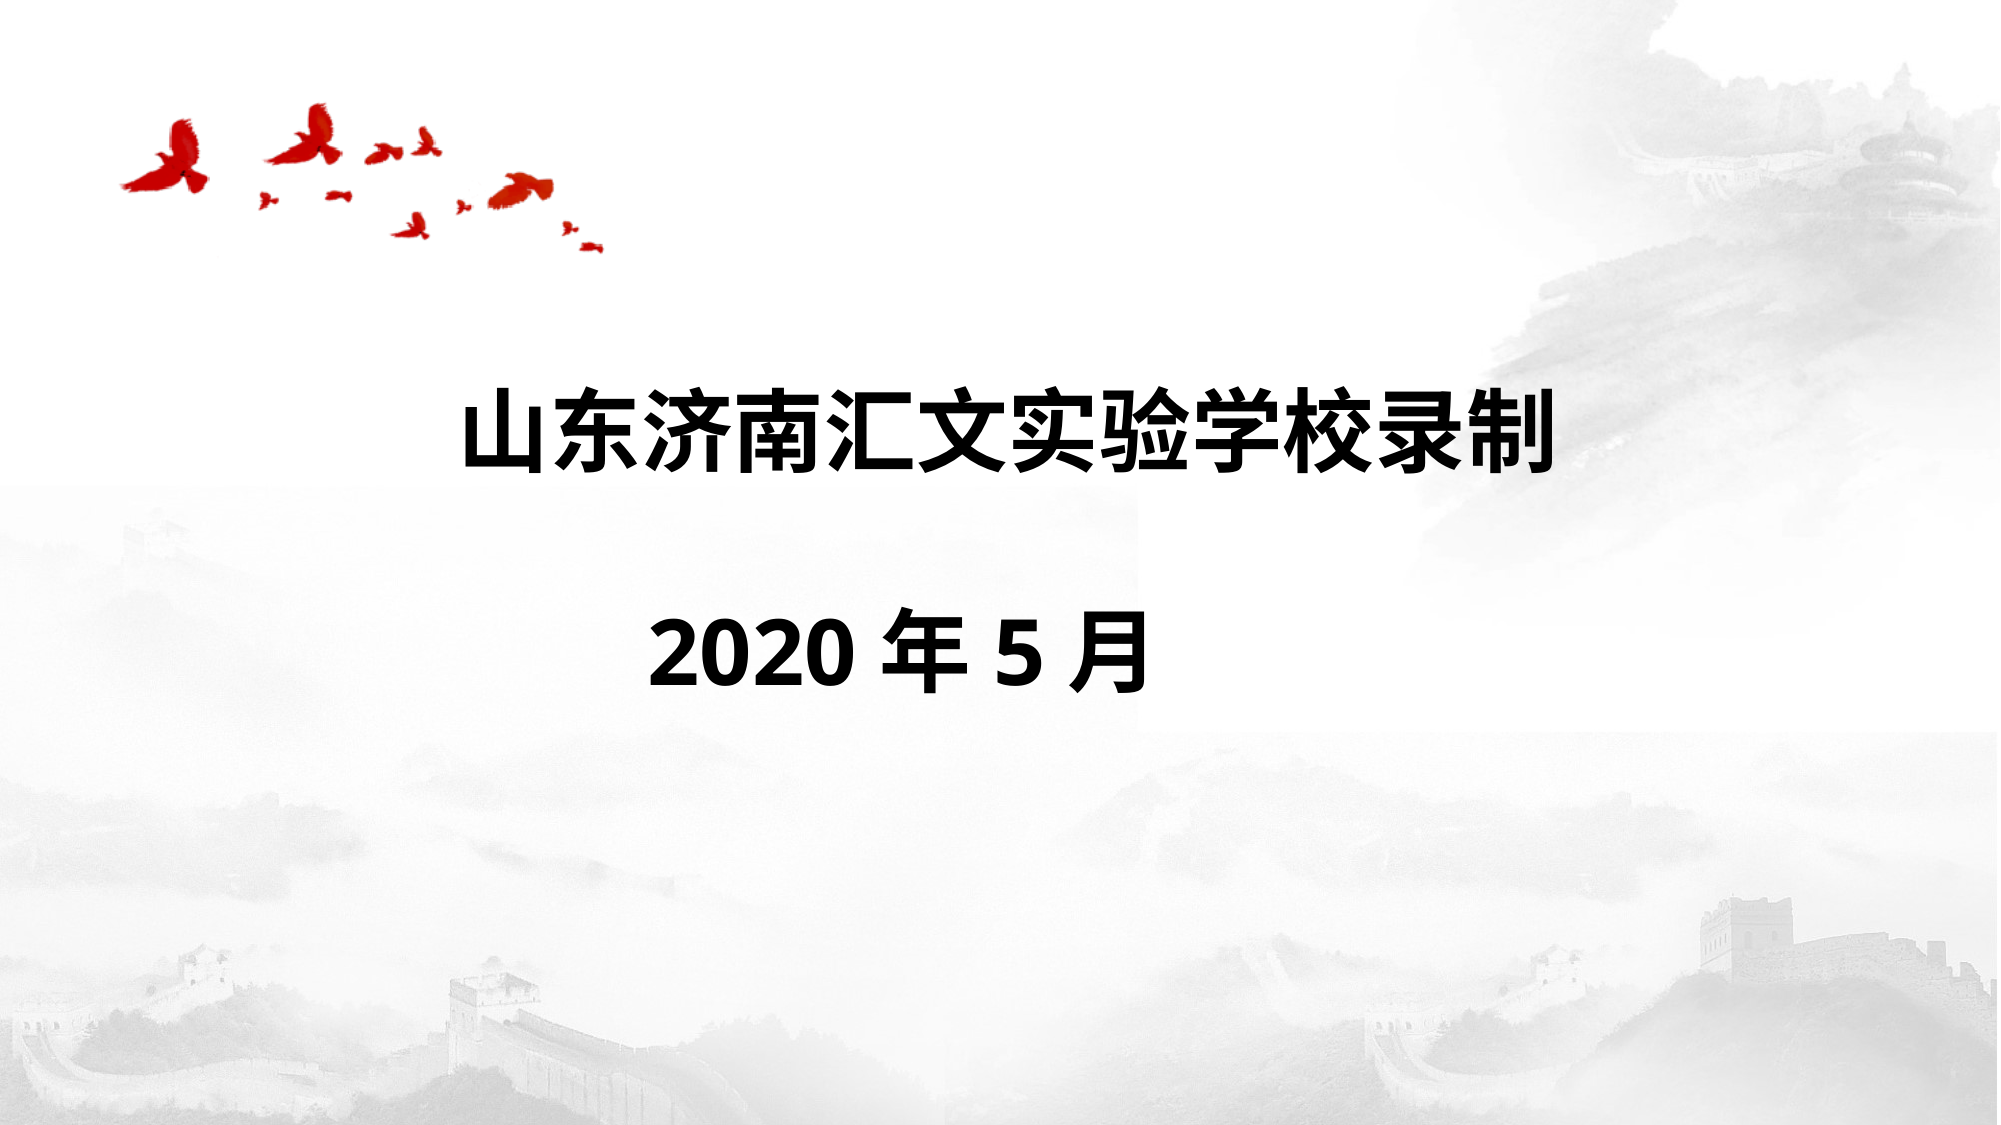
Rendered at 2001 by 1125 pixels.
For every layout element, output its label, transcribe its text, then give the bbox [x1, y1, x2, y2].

text_box 山东济南汇文实验学校录制 2020年5月 [442, 366, 1574, 711]
picture [0, 0, 2000, 1125]
